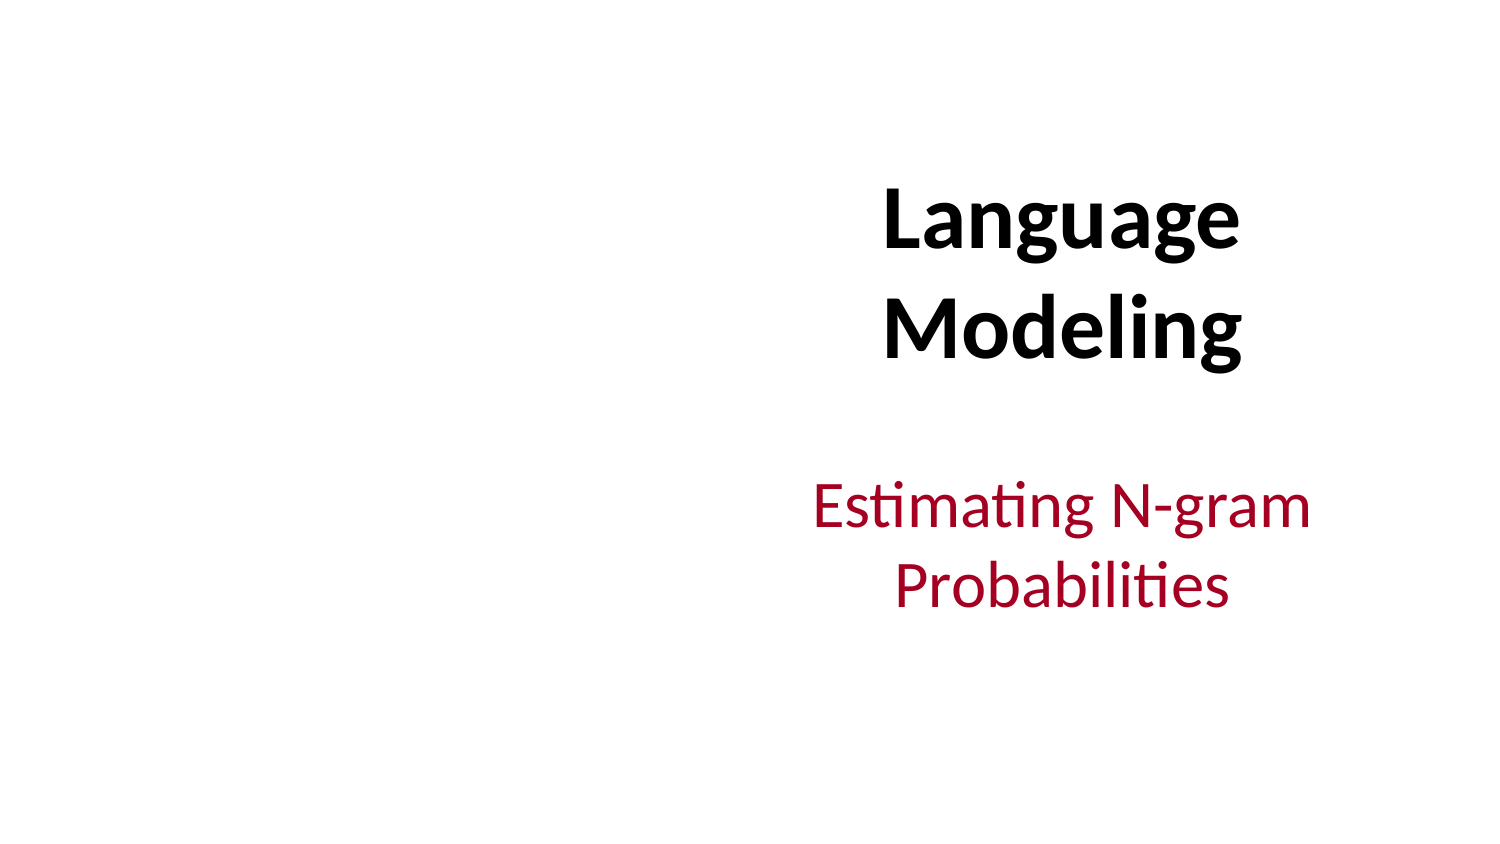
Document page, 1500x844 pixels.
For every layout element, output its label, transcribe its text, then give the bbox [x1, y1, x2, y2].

subtitle Estimating N-gram Probabilities [712, 375, 1413, 657]
title Language Modeling [750, 196, 1375, 385]
